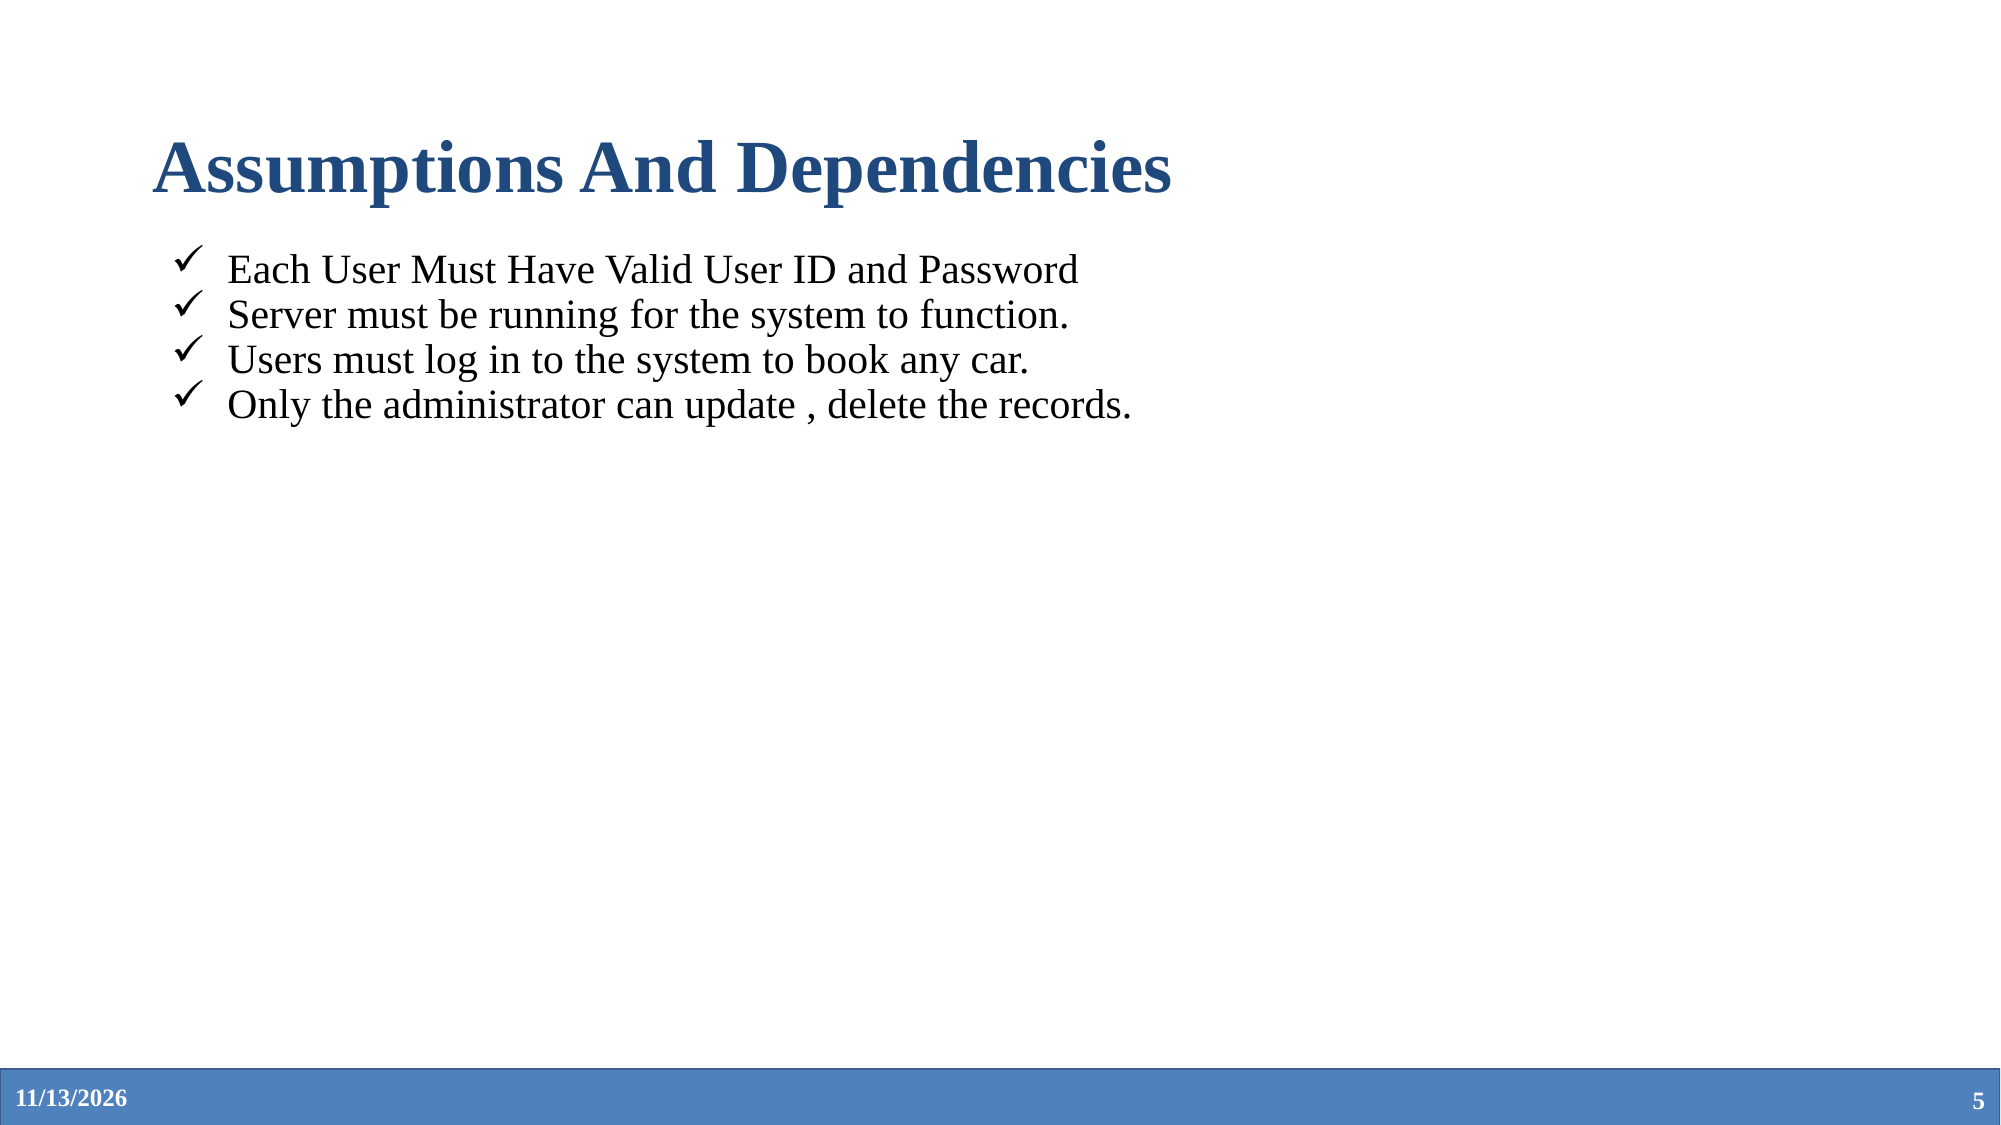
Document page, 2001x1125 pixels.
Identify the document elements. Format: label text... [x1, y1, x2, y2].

title Assumptions And Dependencies [137, 59, 1863, 239]
list Each User Must Have Valid User ID and Password Server must be running for the system to function. Users must log in to the system to book any car. Only the administrator can update , delete the records. [137, 239, 1863, 1014]
slide_number 5 [1550, 1069, 2000, 1125]
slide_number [0, 1066, 450, 1125]
